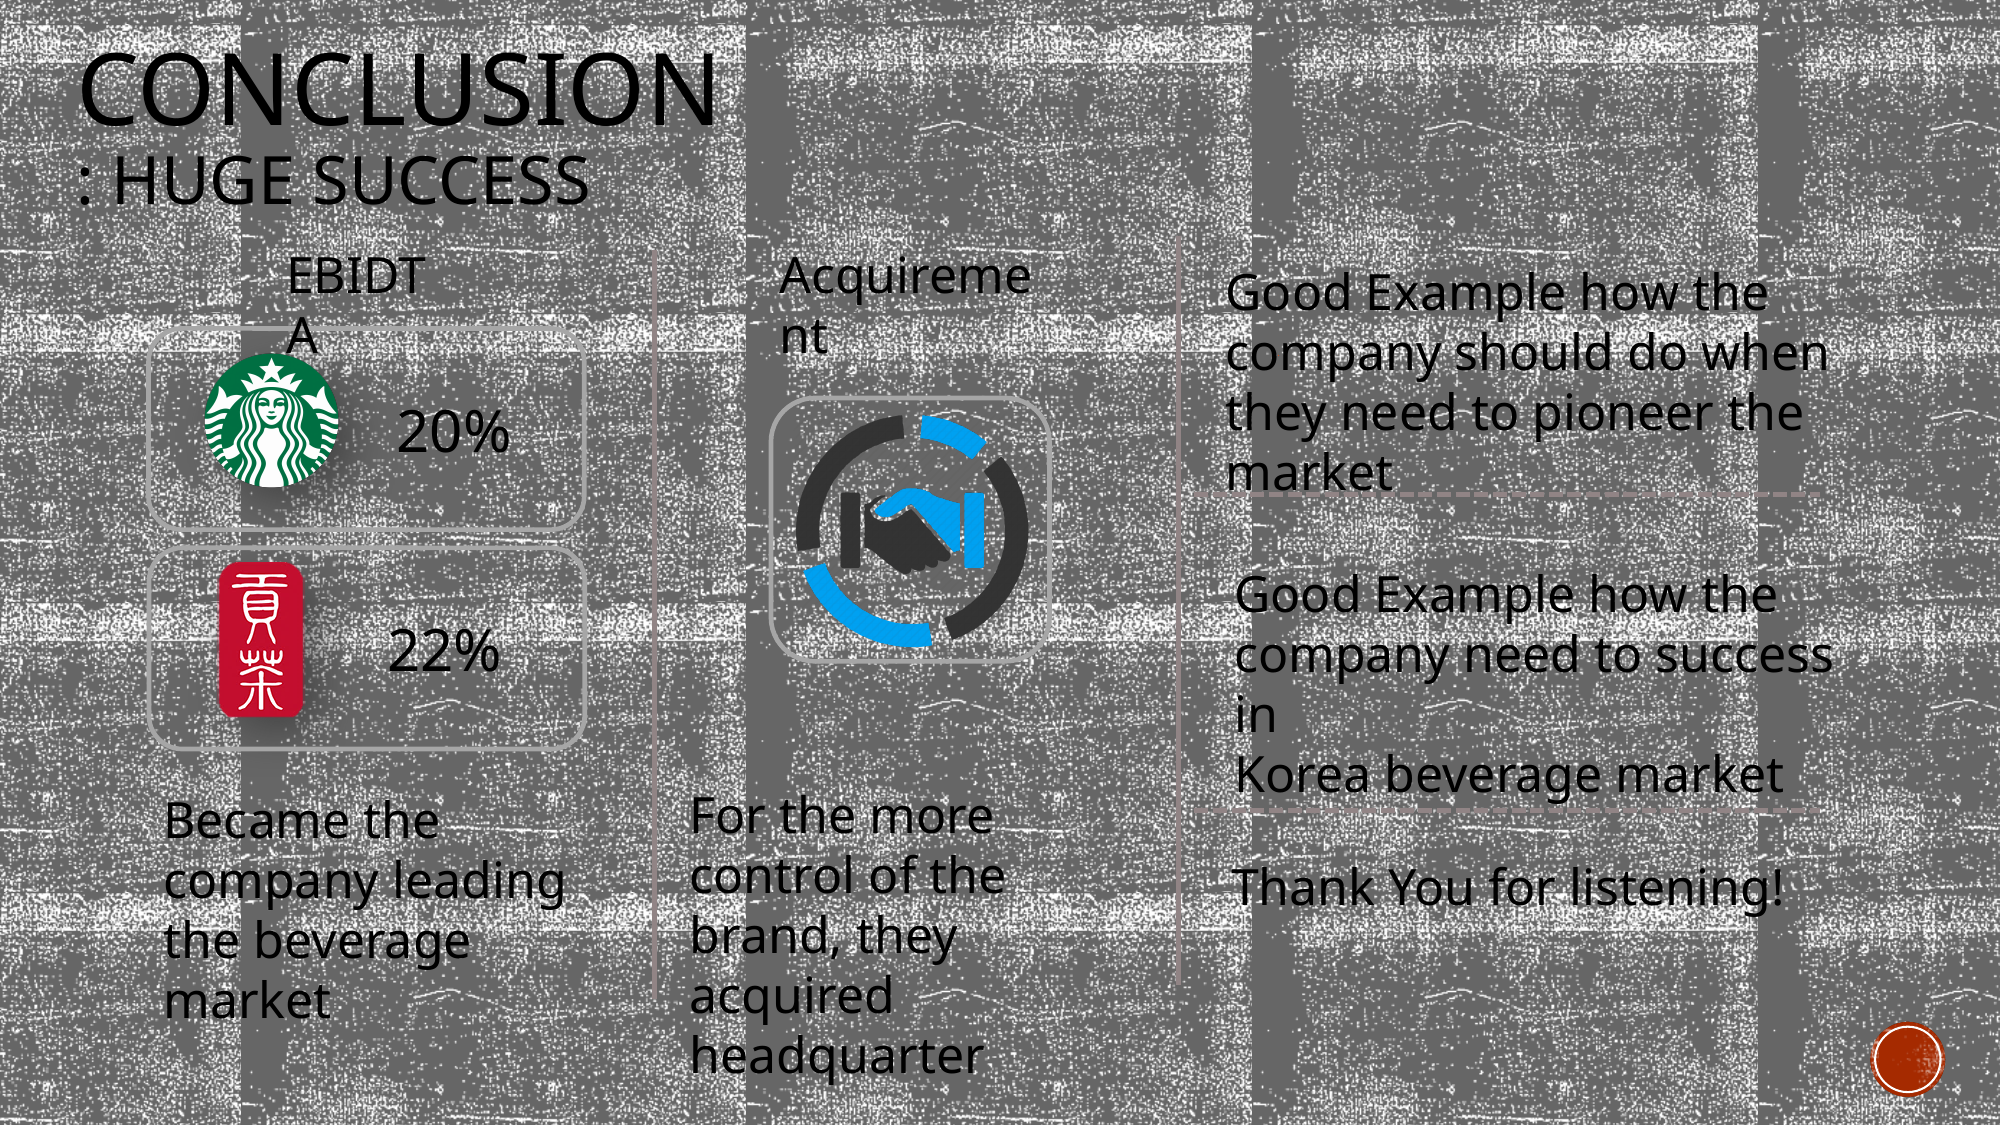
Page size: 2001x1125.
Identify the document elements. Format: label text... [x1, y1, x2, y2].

text_box Good Example how the company should do when they need to pioneer the market [1210, 253, 1876, 508]
text_box Acquirement [764, 235, 1075, 371]
text_box Became the company leading the beverage market [148, 781, 622, 1037]
text_box Thank You for listening! [1216, 847, 1881, 923]
title Conclusion : Huge success [61, 0, 1289, 262]
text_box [1871, 1023, 1944, 1096]
text_box Good Example how the company need to success in Korea beverage market [1219, 555, 1884, 811]
text_box EBIDTA [271, 235, 468, 328]
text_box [150, 330, 582, 529]
text_box For the more control of the brand, they acquired headquarter [675, 776, 1166, 1092]
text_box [151, 550, 584, 748]
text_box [774, 401, 1048, 659]
text_box [0, 0, 2000, 1125]
